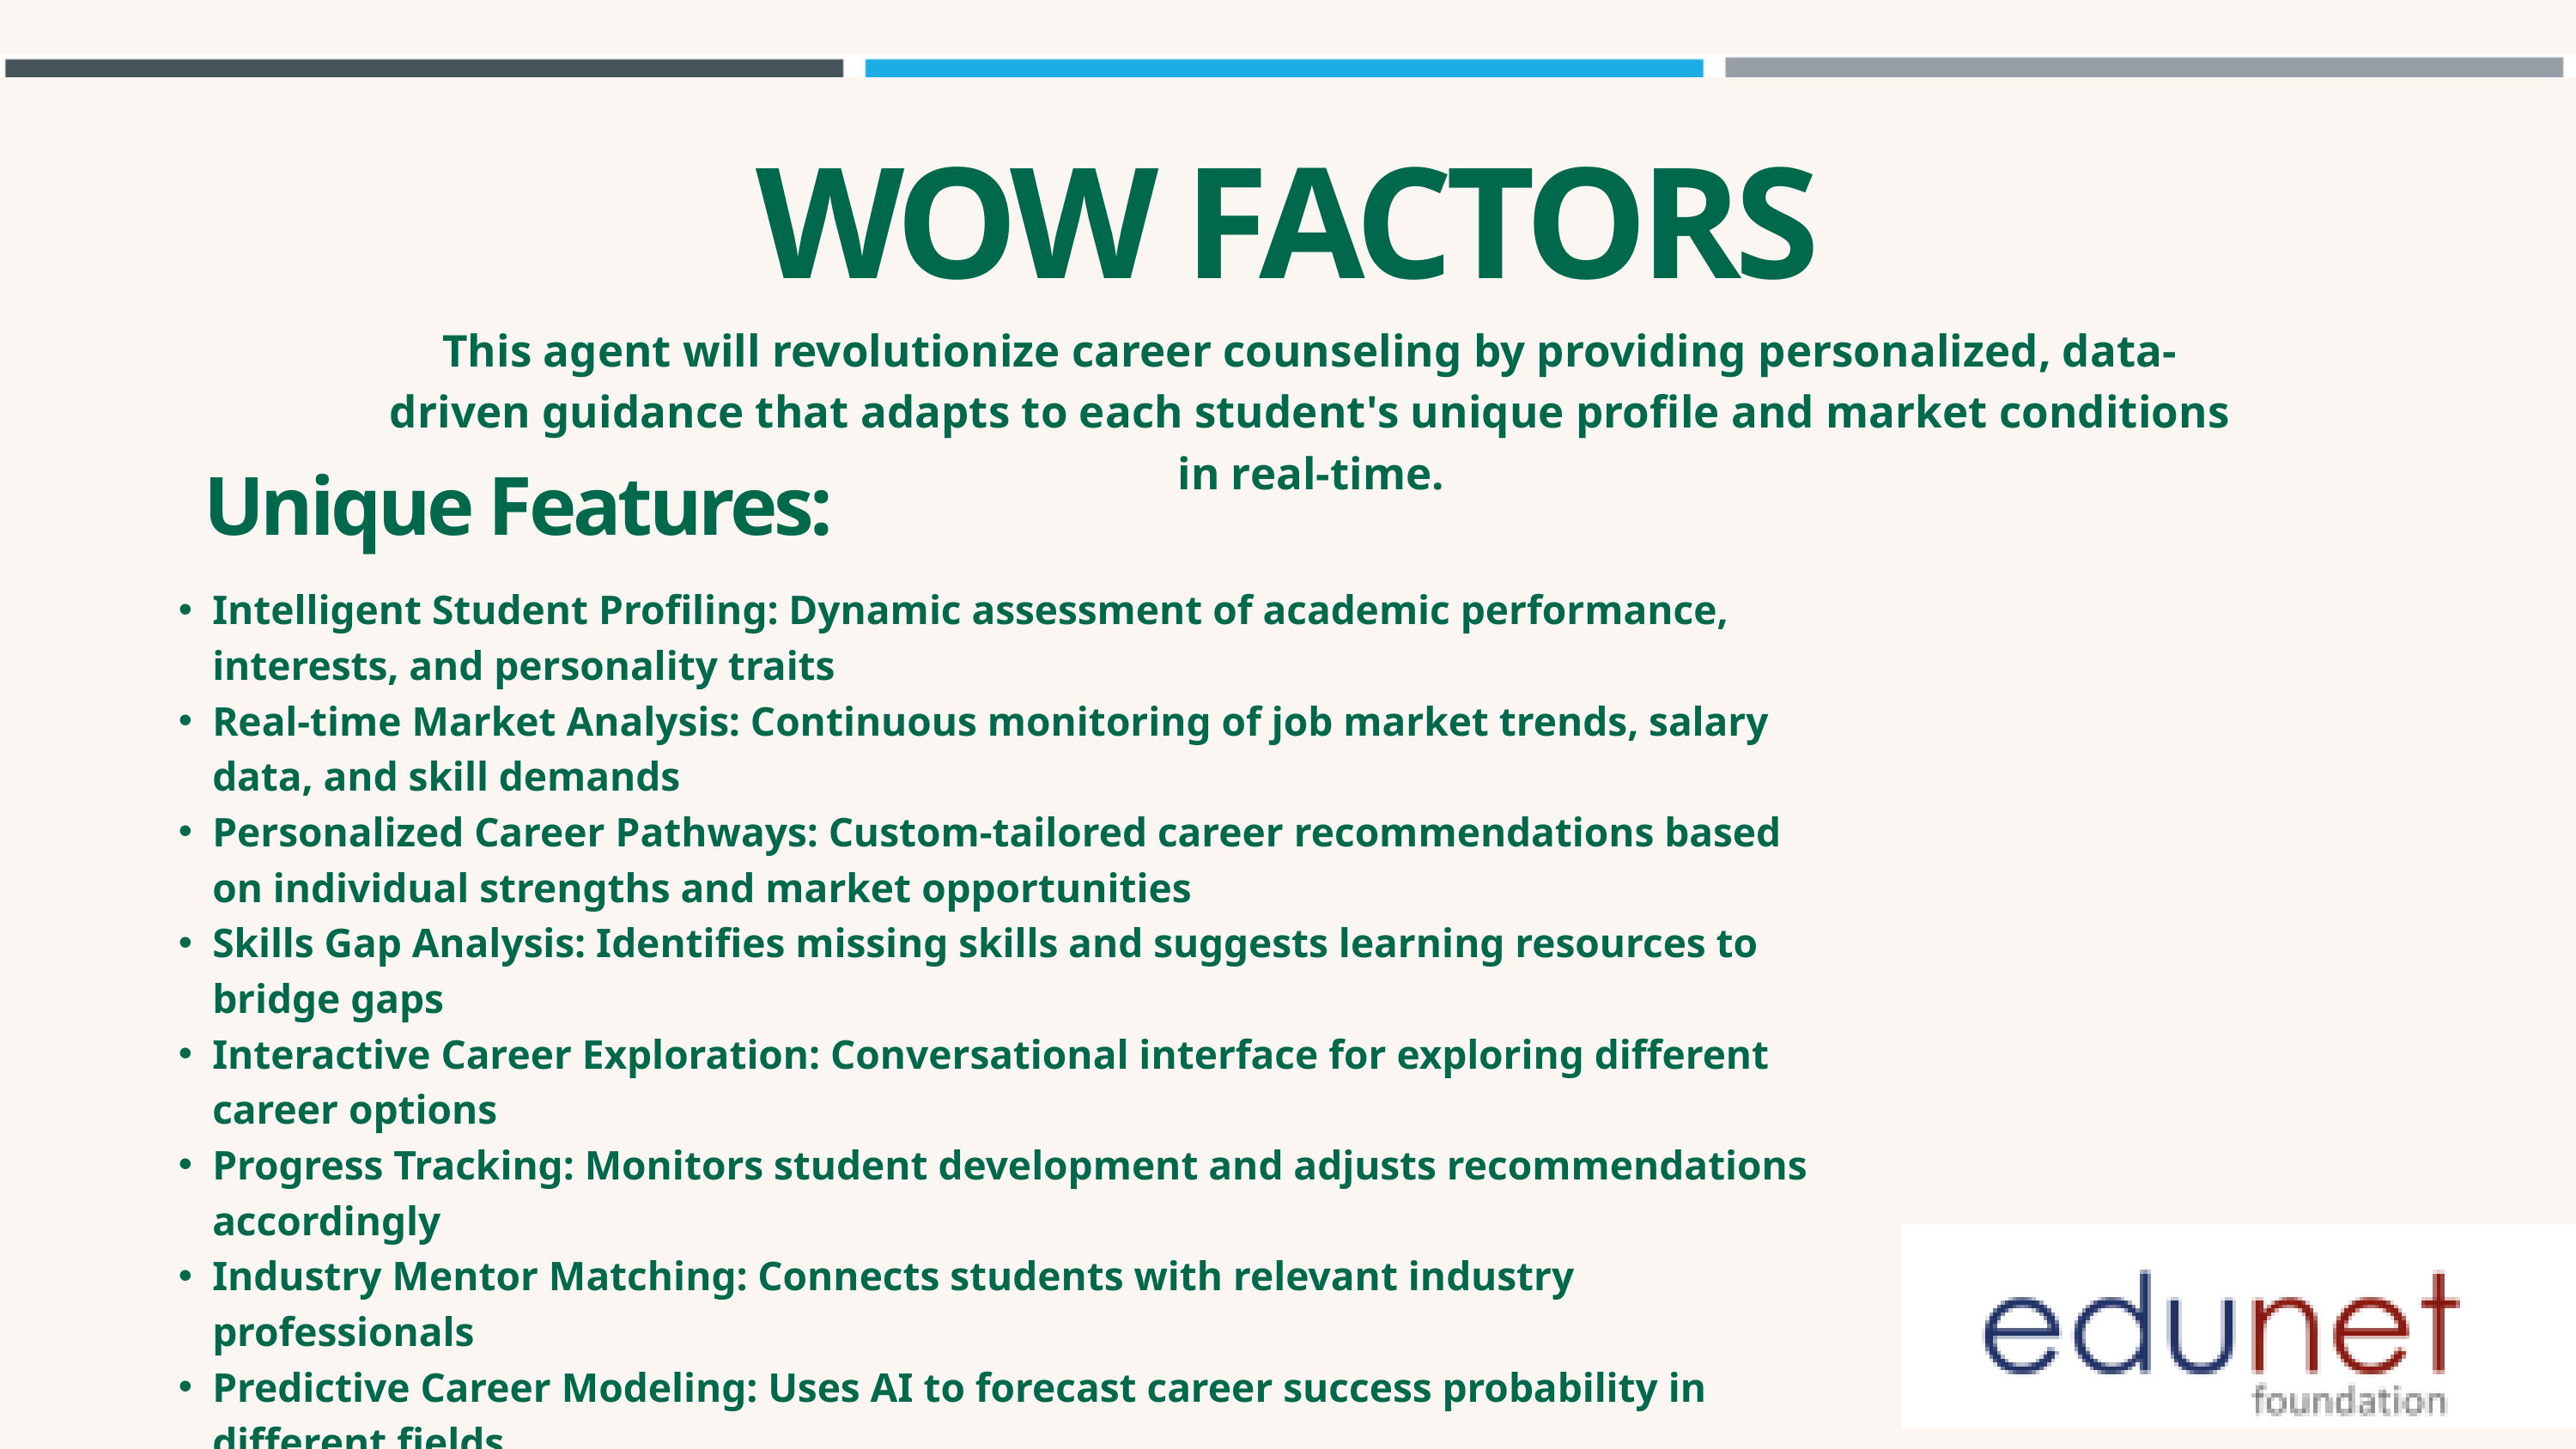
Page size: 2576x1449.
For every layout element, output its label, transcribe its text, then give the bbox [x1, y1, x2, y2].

text_box This agent will revolutionize career counseling by providing personalized, data-driven guidance that adapts to each student's unique profile and market conditions in real-time. [382, 313, 2240, 499]
text_box WOW FACTORS [623, 171, 1952, 310]
text_box [1901, 1224, 2576, 1428]
text_box Unique Features: [0, 478, 1471, 552]
text_box [0, 54, 2576, 77]
text_box Intelligent Student Profiling: Dynamic assessment of academic performance, interests, and personality traits Real-time Market Analysis: Continuous monitoring of job market trends, salary data, and skill demands Personalized Career Pathways: Custom-tailored career recommendations based on individual strengths and market opportunities Skills Gap Analysis: Identifies missing skills and suggests learning resources to bridge gaps Interactive Career Exploration: Conversational interface for exploring different career options Progress Tracking: Monitors student development and adjusts recommendations accordingly Industry Mentor Matching: Connects students with relevant industry professionals Predictive Career Modeling: Uses AI to forecast career success probability in different fields [144, 577, 1821, 1449]
